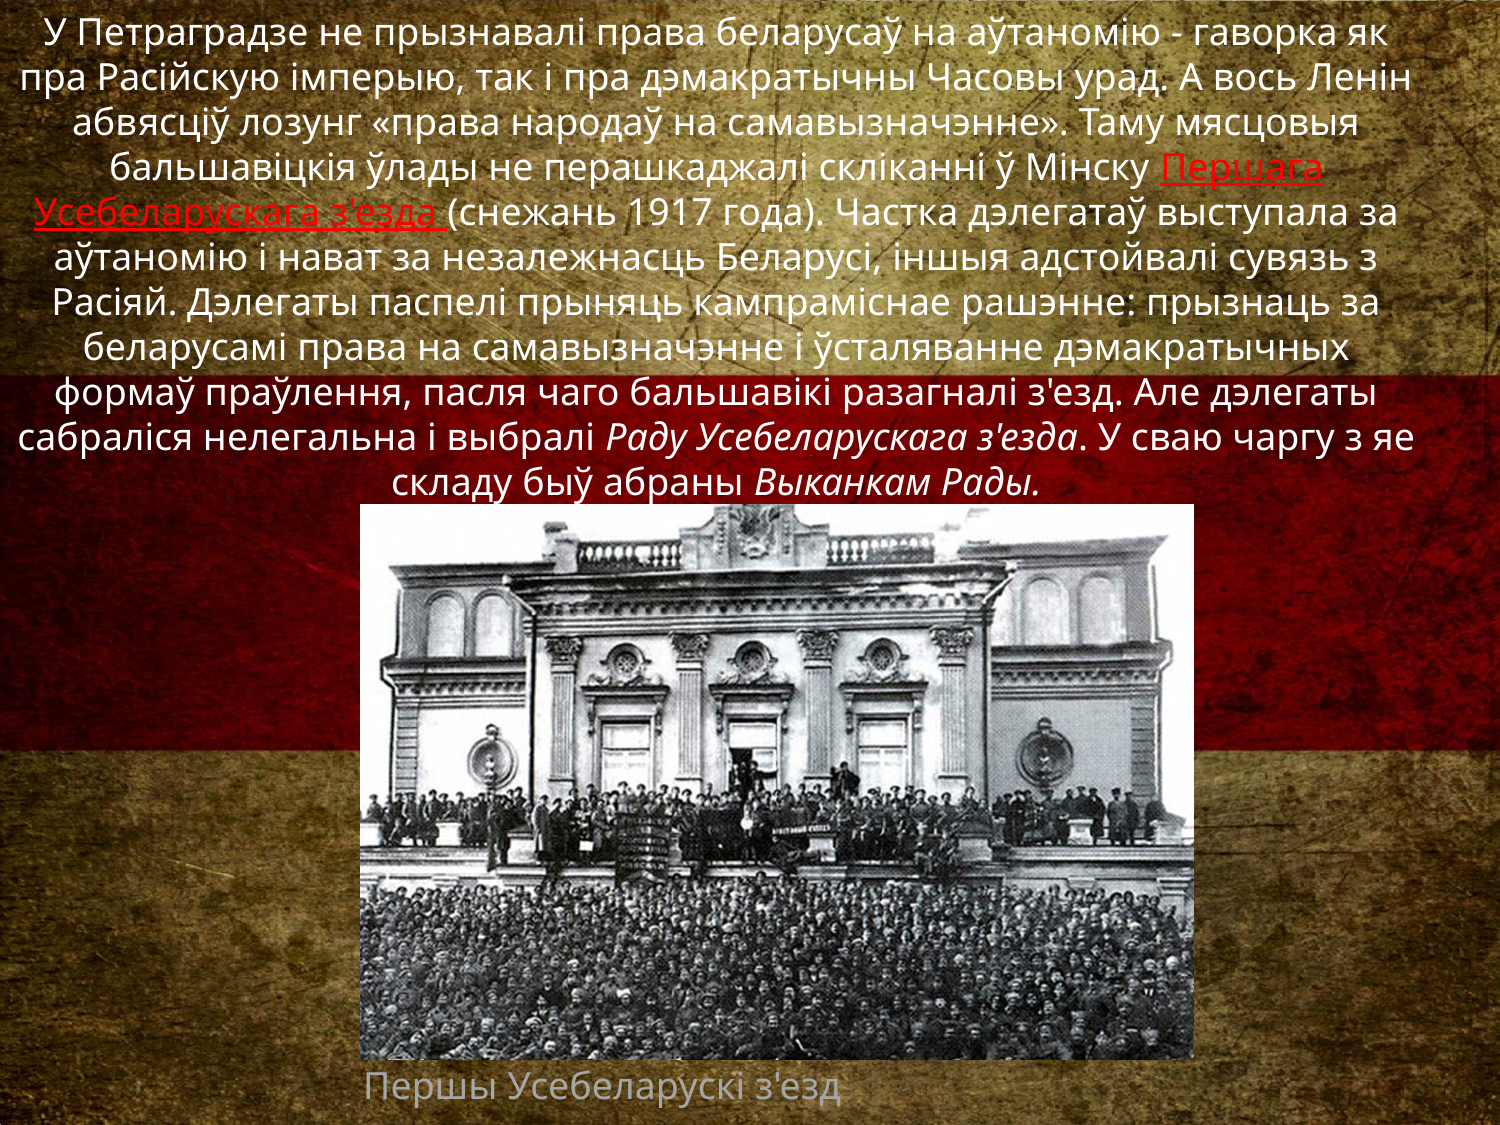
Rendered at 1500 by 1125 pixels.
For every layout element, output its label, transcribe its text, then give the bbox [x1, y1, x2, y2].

text_box Першы Усебеларускі з'езд [348, 1054, 880, 1114]
picture [0, 0, 1500, 1125]
text_box У Петраградзе не прызнавалі права беларусаў на аўтаномію - гаворка як пра Расійскую імперыю, так і пра дэмакратычны Часовы урад. А вось Ленін абвясціў лозунг «права народаў на самавызначэнне». Таму мясцовыя бальшавіцкія ўлады не перашкаджалі скліканні ў Мінску Першага Усебеларускага з'езда (снежань 1917 года). Частка дэлегатаў выступала за аўтаномію і нават за незалежнасць Беларусі, іншыя адстойвалі сувязь з Расіяй. Дэлегаты паспелі прыняць кампраміснае рашэнне: прызнаць за беларусамі права на самавызначэнне і ўсталяванне дэмакратычных формаў праўлення, пасля чаго бальшавікі разагналі з'езд. Але дэлегаты сабраліся нелегальна і выбралі Раду Усебеларускага з'езда. У сваю чаргу з яе складу быў абраны Выканкам Рады. [0, 0, 1437, 510]
